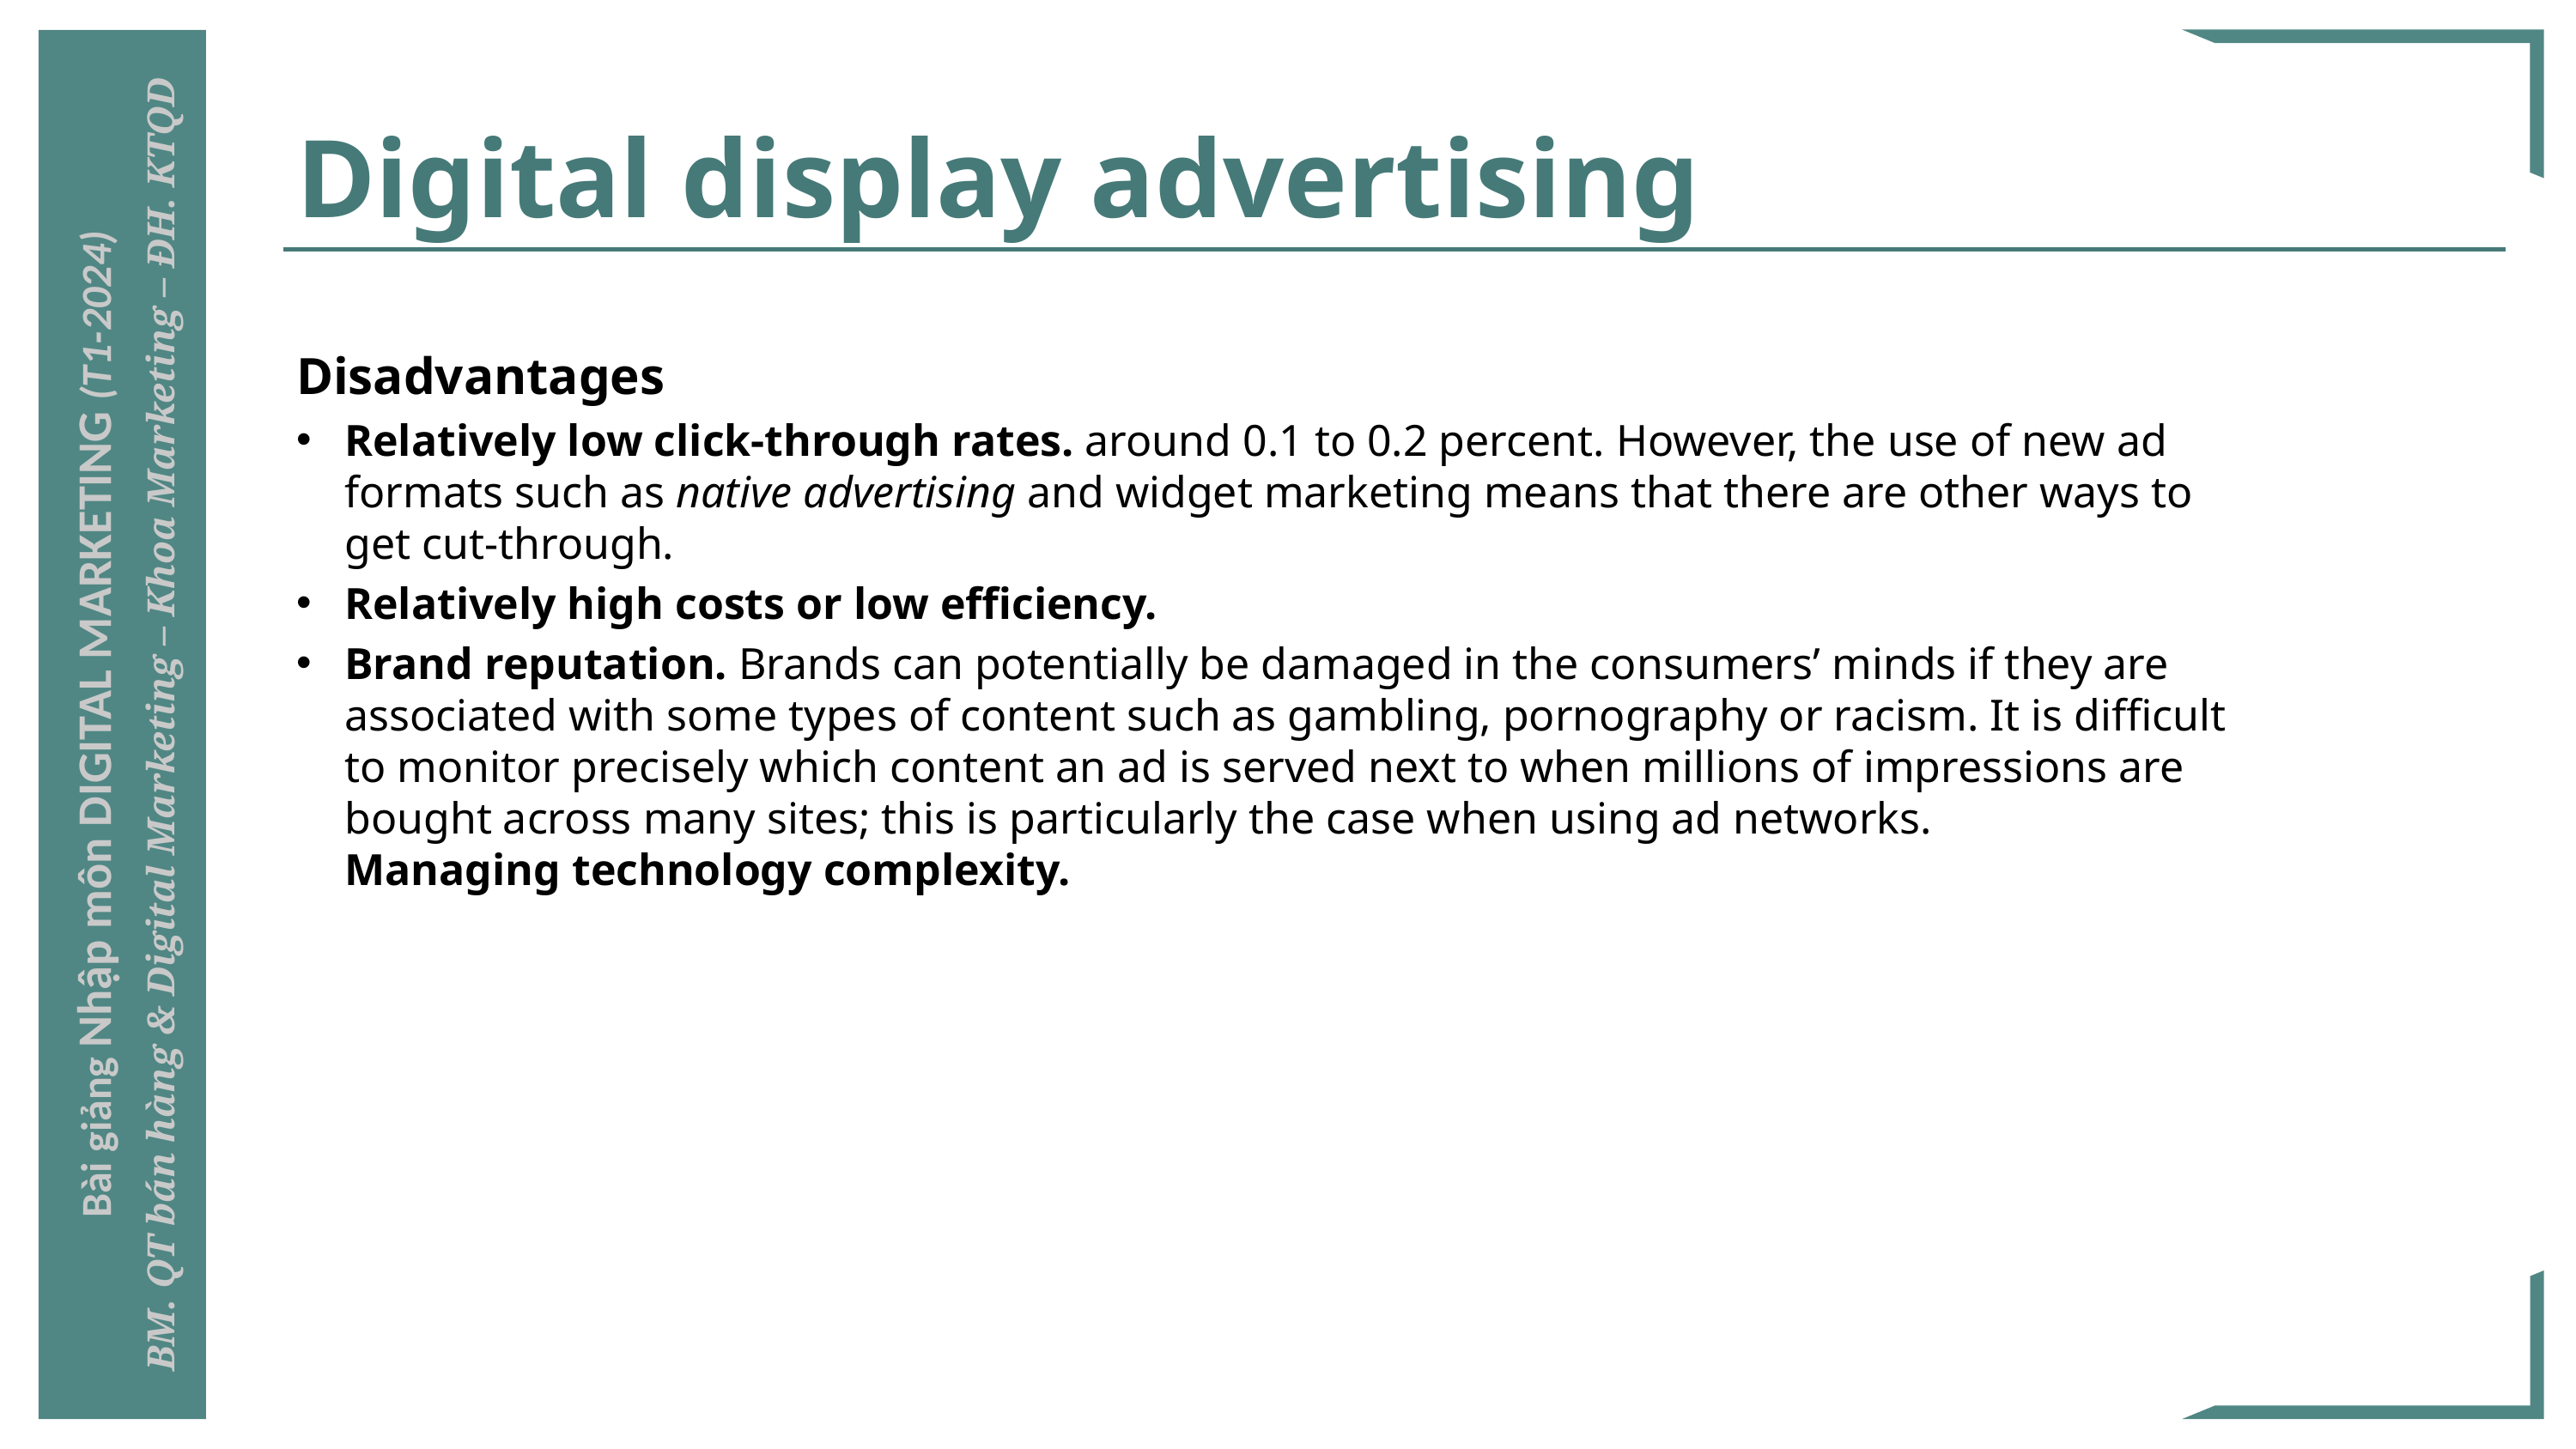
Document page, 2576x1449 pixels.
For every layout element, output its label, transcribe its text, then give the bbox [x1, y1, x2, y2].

text_box Disadvantages Relatively low click-through rates. around 0.1 to 0.2 percent. However, the use of new ad formats such as native advertising and widget marketing means that there are other ways to get cut-through. Relatively high costs or low efficiency. Brand reputation. Brands can potentially be damaged in the consumers’ minds if they are associated with some types of content such as gambling, pornography or racism. It is difficult to monitor precisely which content an ad is served next to when millions of impressions are bought across many sites; this is particularly the case when using ad networks. Managing technology complexity. [283, 337, 2254, 1319]
title Digital display advertising [283, 71, 2506, 295]
